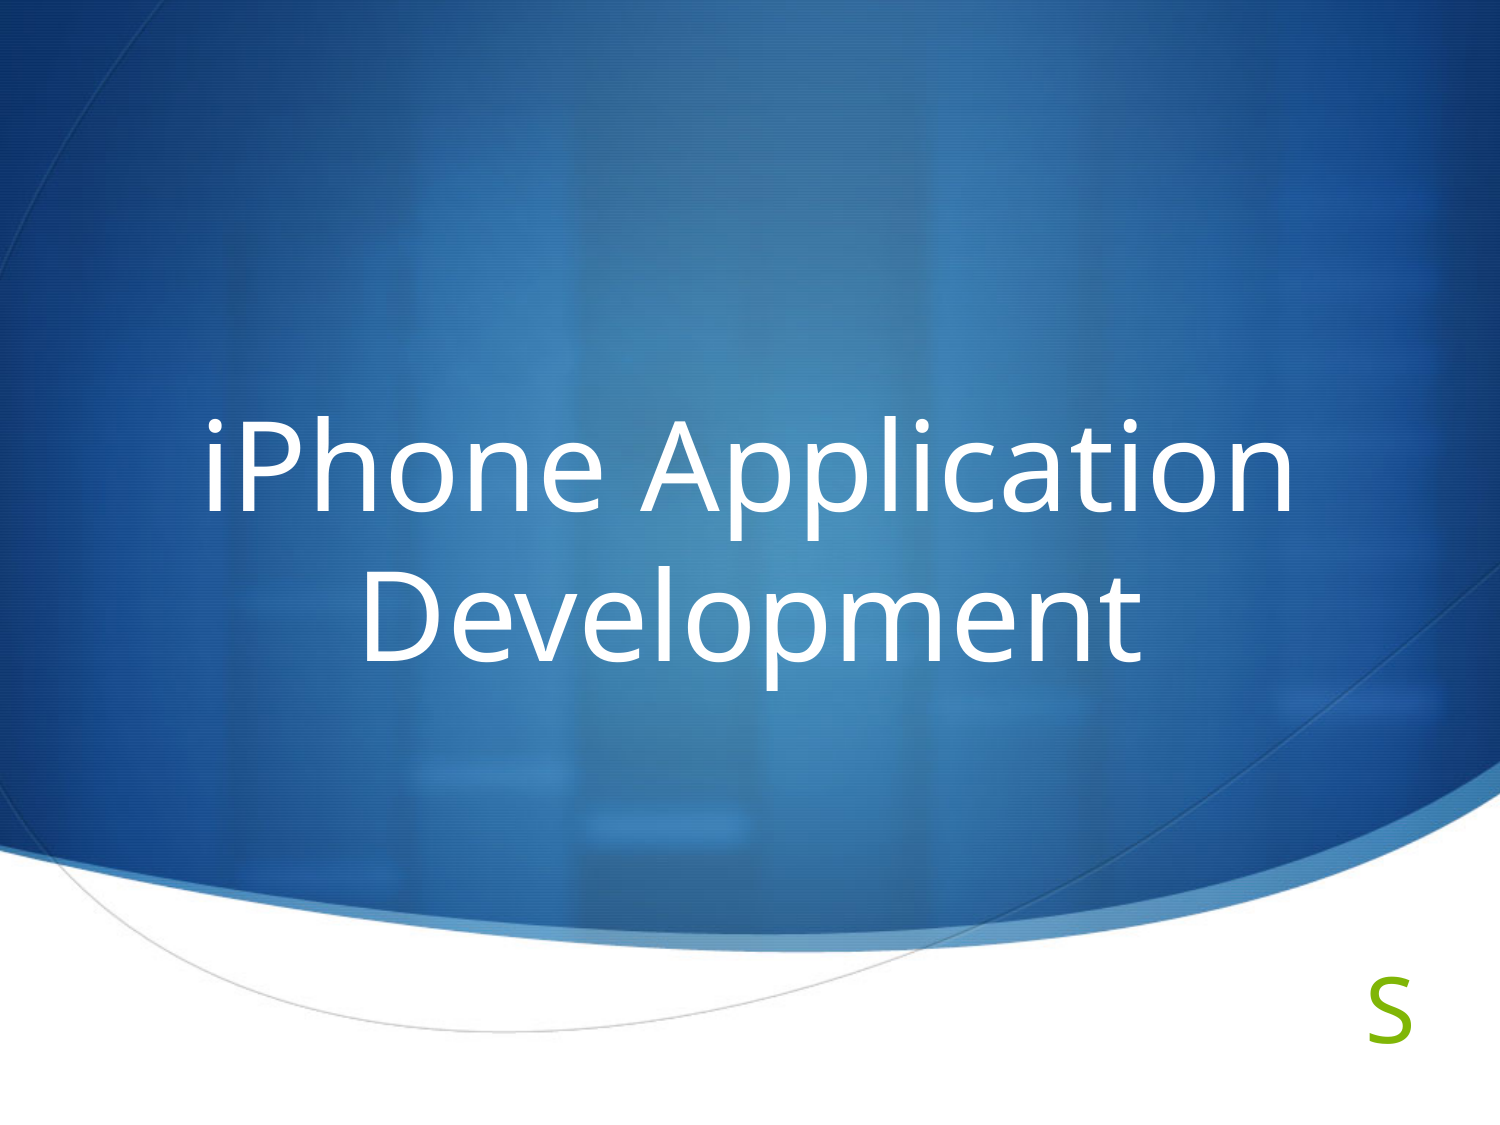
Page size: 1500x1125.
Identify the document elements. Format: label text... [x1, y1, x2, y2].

title iPhone Application Development [75, 370, 1425, 687]
picture [0, 0, 1500, 1125]
